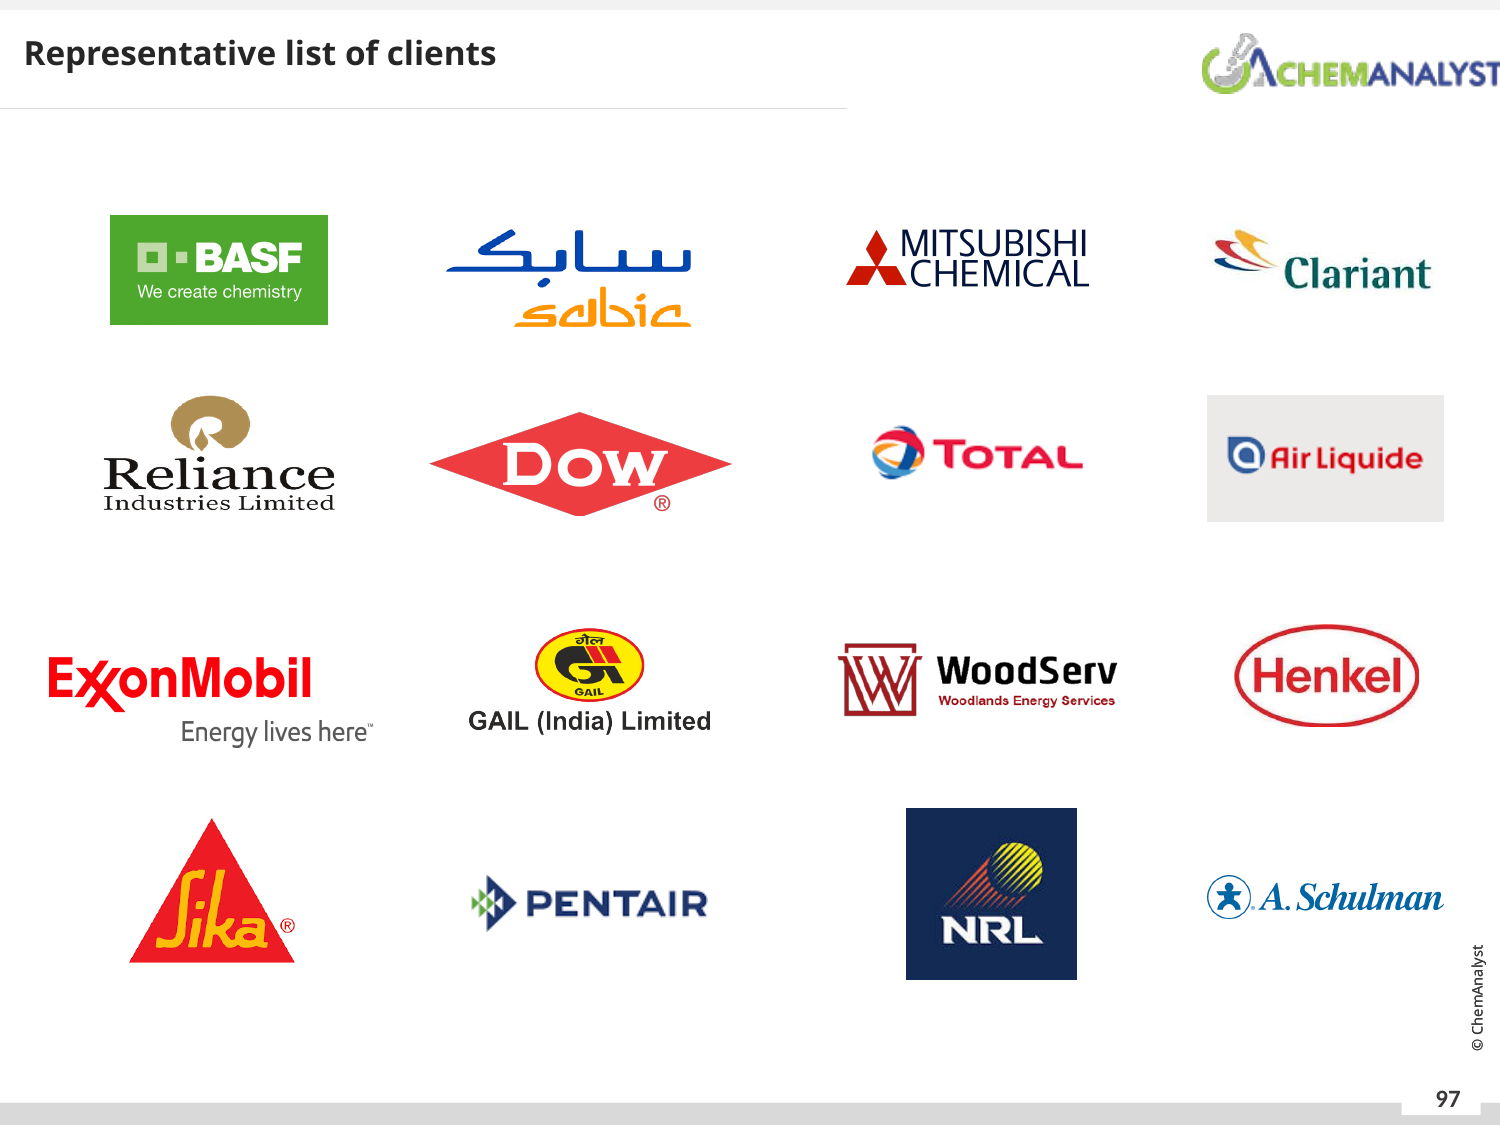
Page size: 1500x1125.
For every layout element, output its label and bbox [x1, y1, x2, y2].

picture [99, 392, 339, 513]
picture [126, 815, 297, 965]
picture [1234, 624, 1420, 727]
picture [1299, 33, 1500, 94]
picture [469, 628, 710, 735]
picture [471, 875, 708, 932]
picture [906, 808, 1077, 980]
picture [110, 215, 328, 325]
picture [1207, 395, 1444, 522]
picture [1207, 875, 1444, 919]
picture [868, 424, 1105, 482]
picture [839, 223, 1095, 293]
picture [429, 412, 732, 516]
picture [820, 630, 1136, 727]
picture [1207, 183, 1434, 335]
text_box [8, 29, 1299, 105]
picture [47, 655, 375, 750]
picture [446, 229, 691, 327]
